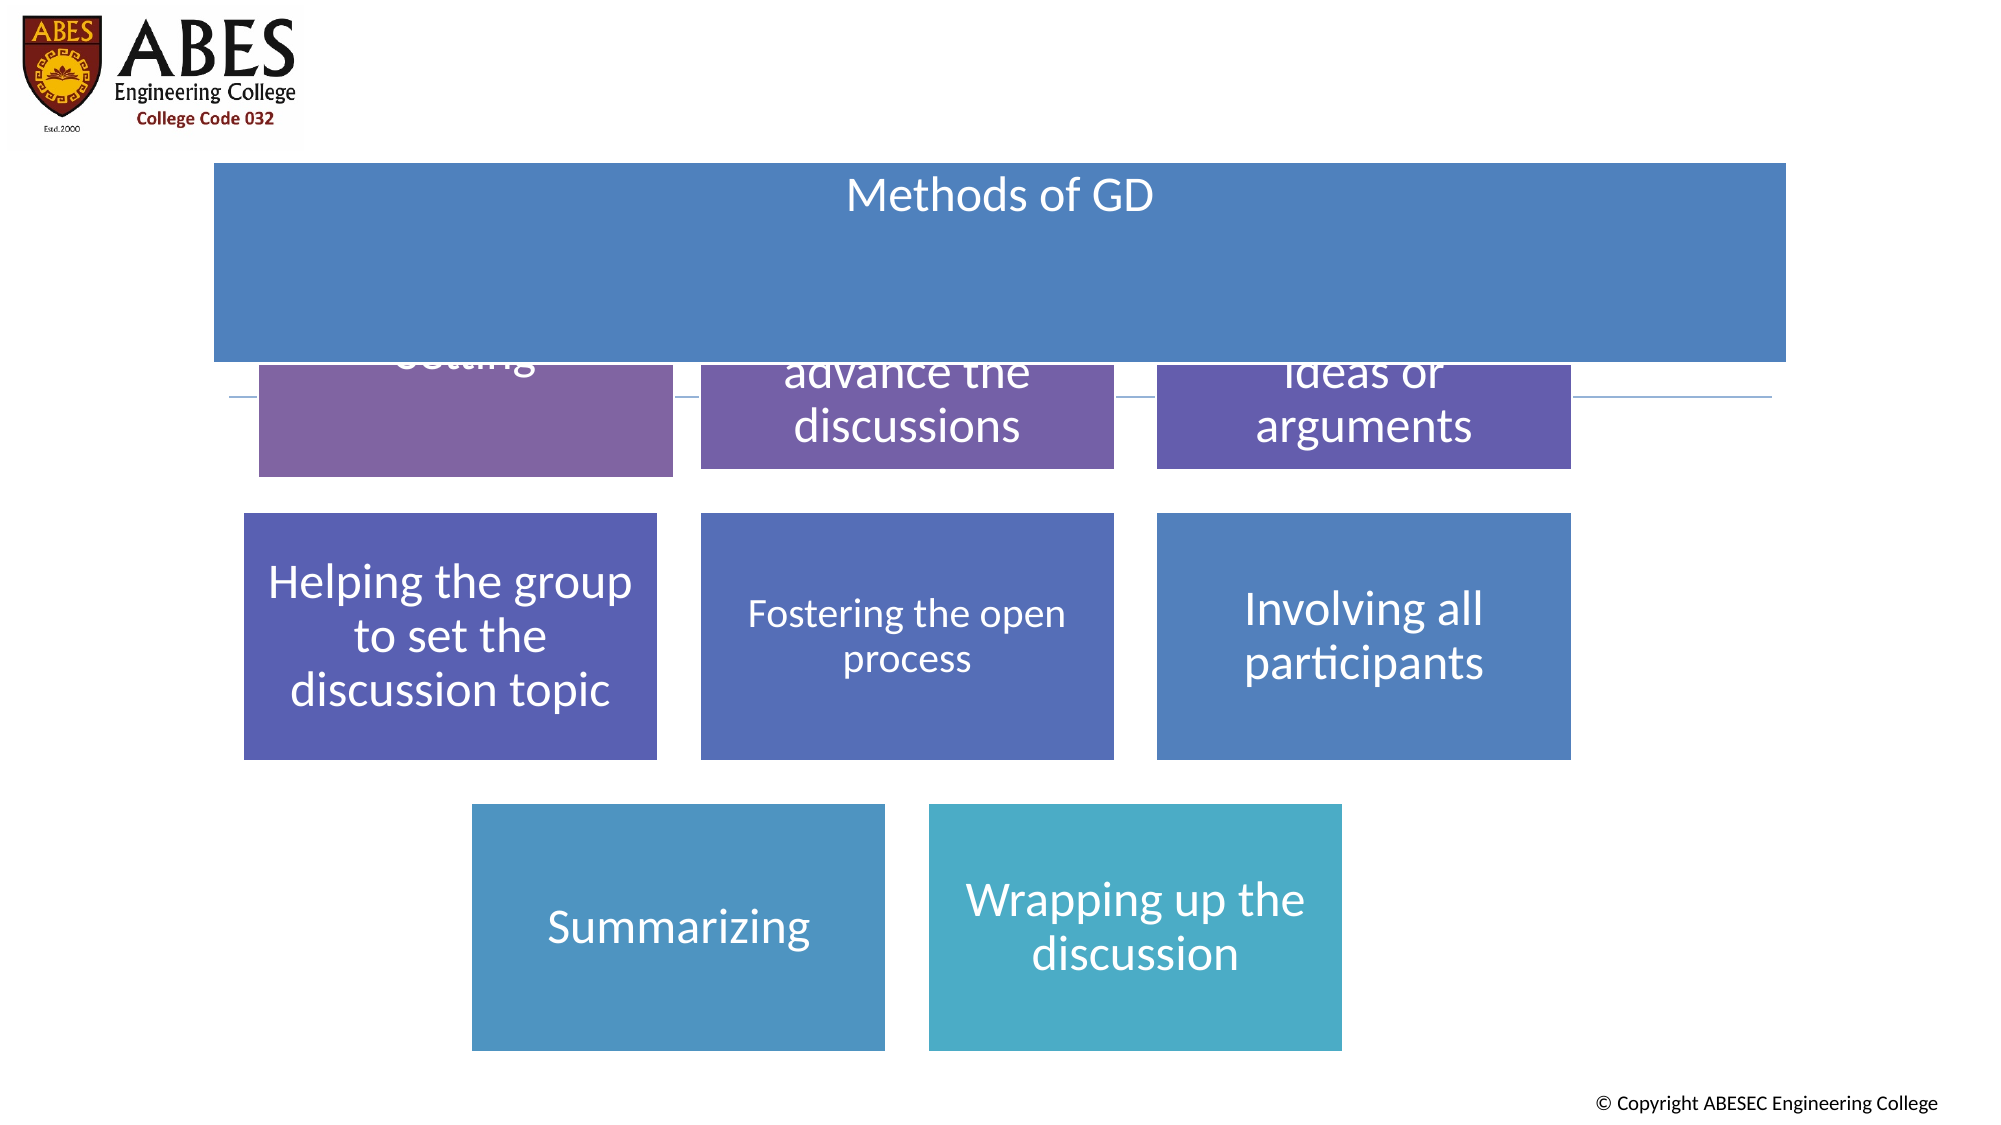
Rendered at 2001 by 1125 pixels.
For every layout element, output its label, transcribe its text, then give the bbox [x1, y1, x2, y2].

title Methods of GD [211, 160, 1789, 365]
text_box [147, 220, 1667, 1052]
picture [7, 5, 304, 151]
